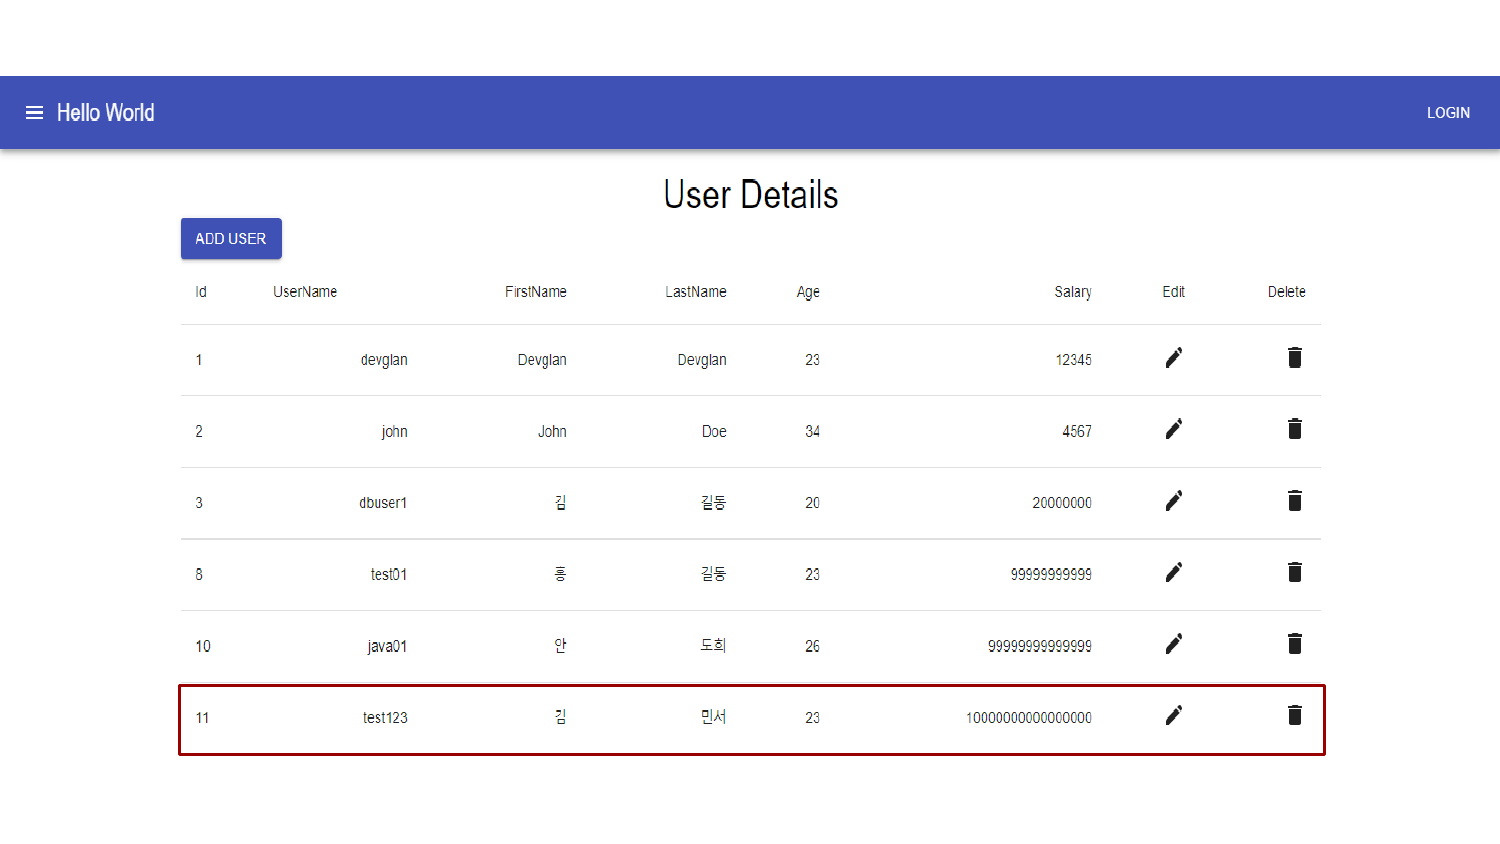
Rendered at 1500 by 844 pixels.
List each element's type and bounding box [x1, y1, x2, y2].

picture [0, 76, 1500, 786]
